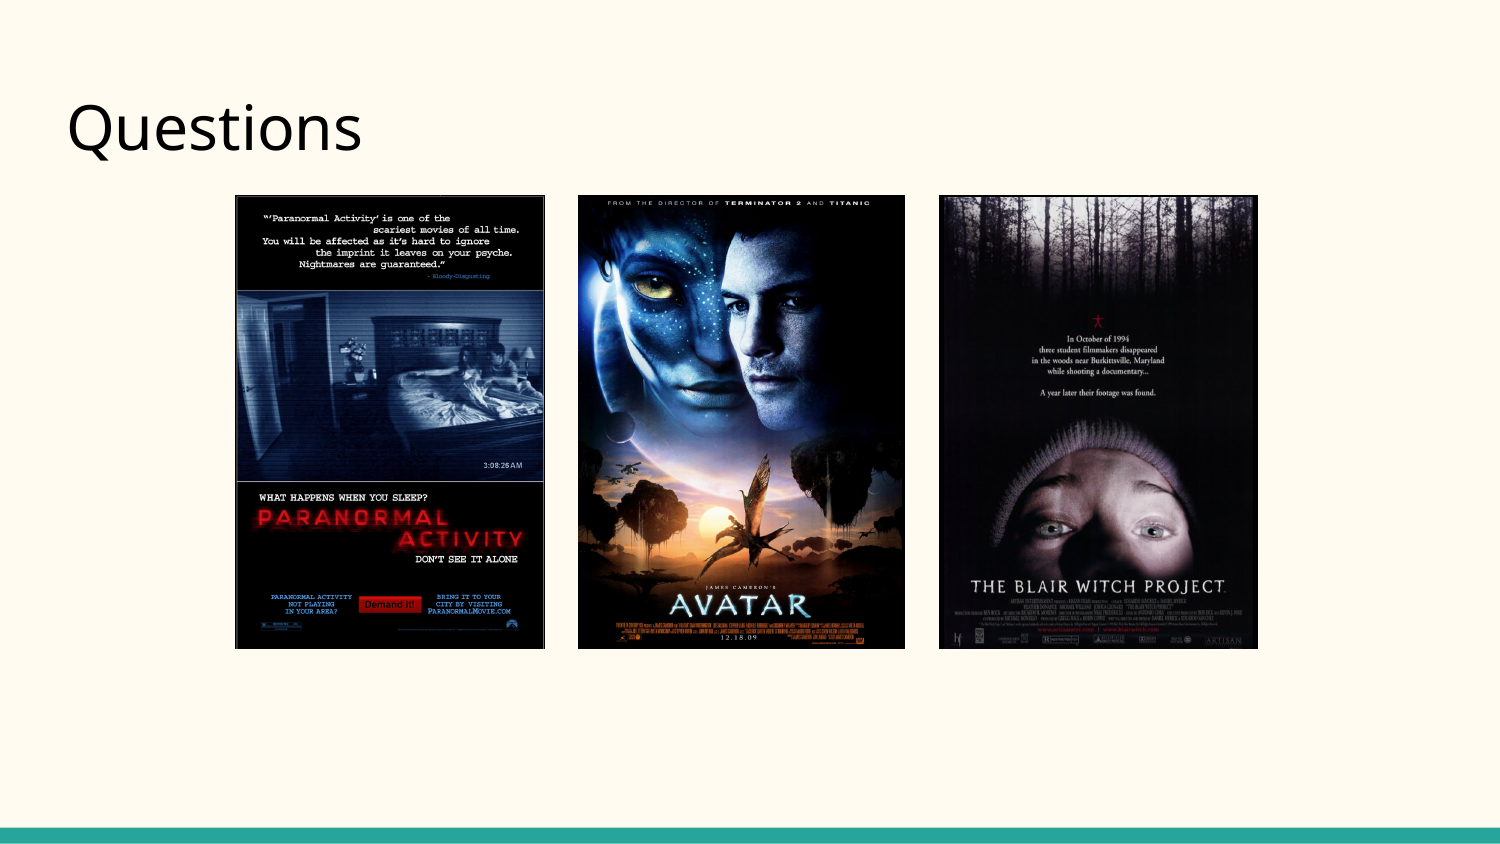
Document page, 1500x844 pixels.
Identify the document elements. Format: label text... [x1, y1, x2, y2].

picture [578, 194, 906, 649]
picture [939, 194, 1259, 649]
title Questions [51, 72, 1449, 174]
picture [235, 194, 545, 649]
